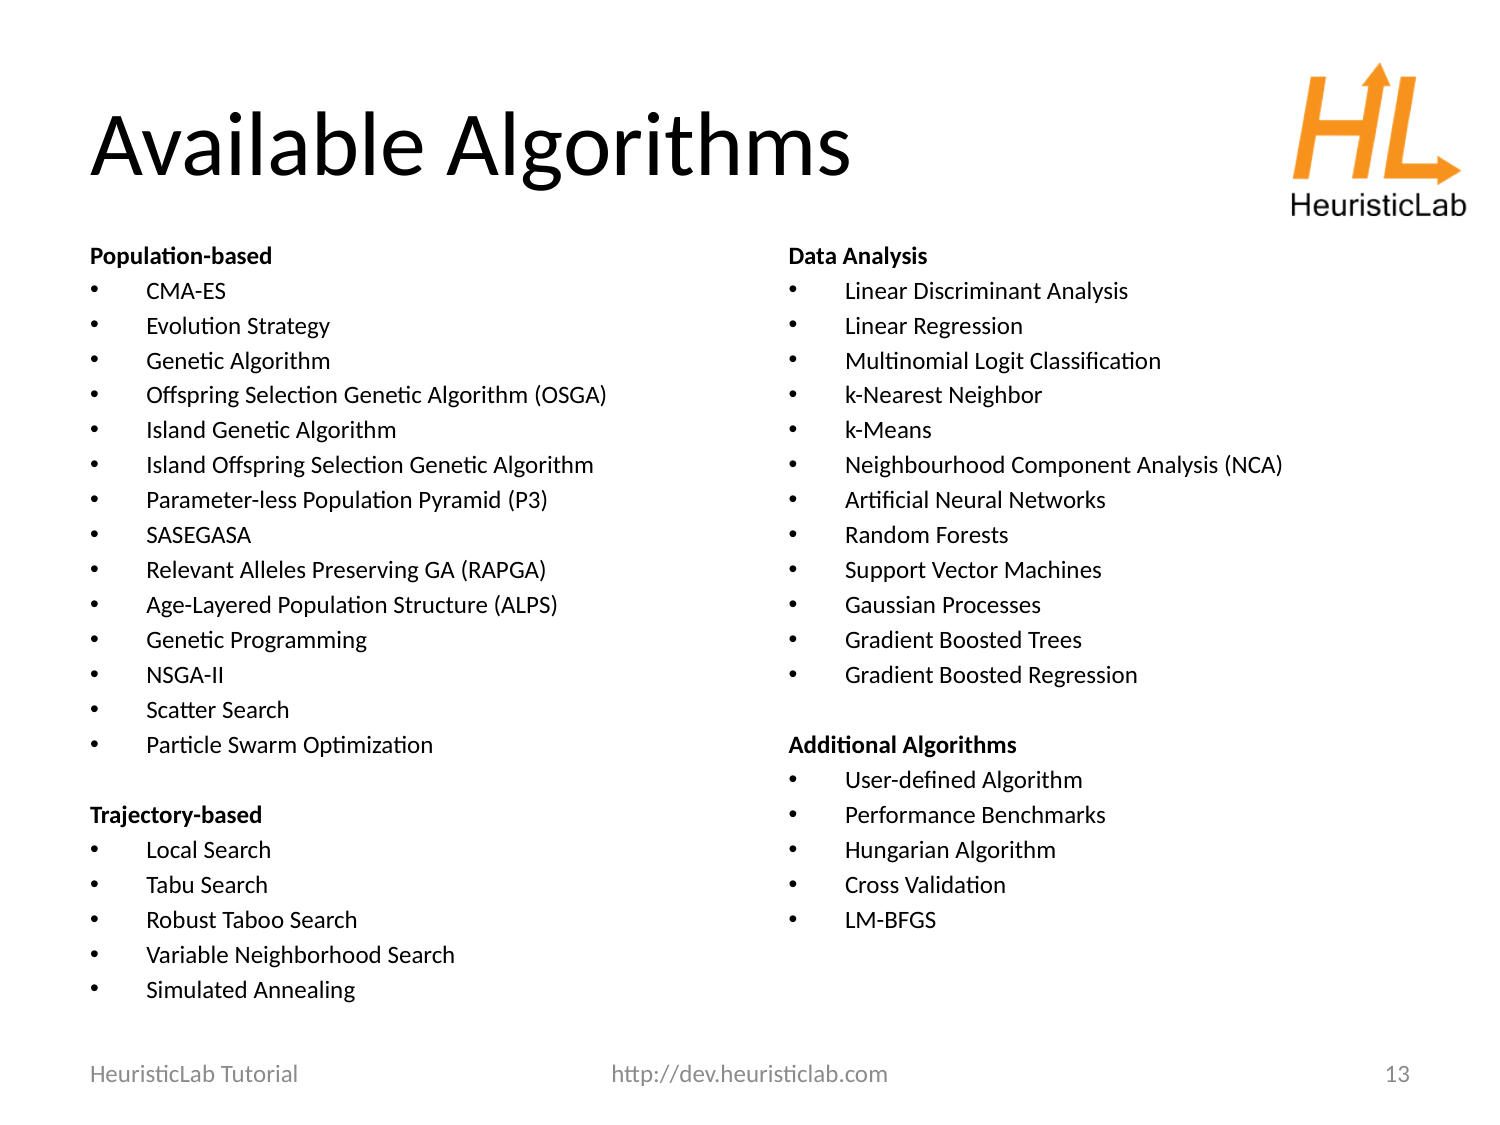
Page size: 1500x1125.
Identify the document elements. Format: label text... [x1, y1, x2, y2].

list Data Analysis Linear Discriminant Analysis Linear Regression Multinomial Logit Classification k-Nearest Neighbor k-Means Neighbourhood Component Analysis (NCA) Artificial Neural Networks Random Forests Support Vector Machines Gaussian Processes Gradient Boosted Trees Gradient Boosted Regression Additional Algorithms User-defined Algorithm Performance Benchmarks Hungarian Algorithm Cross Validation LM-BFGS [773, 231, 1437, 1000]
footer http://dev.heuristiclab.com [512, 1042, 988, 1103]
slide_number 13 [1074, 1042, 1425, 1103]
title Available Algorithms [75, 45, 1282, 233]
slide_number HeuristicLab Tutorial [75, 1042, 425, 1103]
list Population-based CMA-ES Evolution Strategy Genetic Algorithm Offspring Selection Genetic Algorithm (OSGA) Island Genetic Algorithm Island Offspring Selection Genetic Algorithm Parameter-less Population Pyramid (P3) SASEGASA Relevant Alleles Preserving GA (RAPGA) Age-Layered Population Structure (ALPS) Genetic Programming NSGA-II Scatter Search Particle Swarm Optimization Trajectory-based Local Search Tabu Search Robust Taboo Search Variable Neighborhood Search Simulated Annealing [75, 231, 738, 1000]
picture [1281, 27, 1474, 244]
